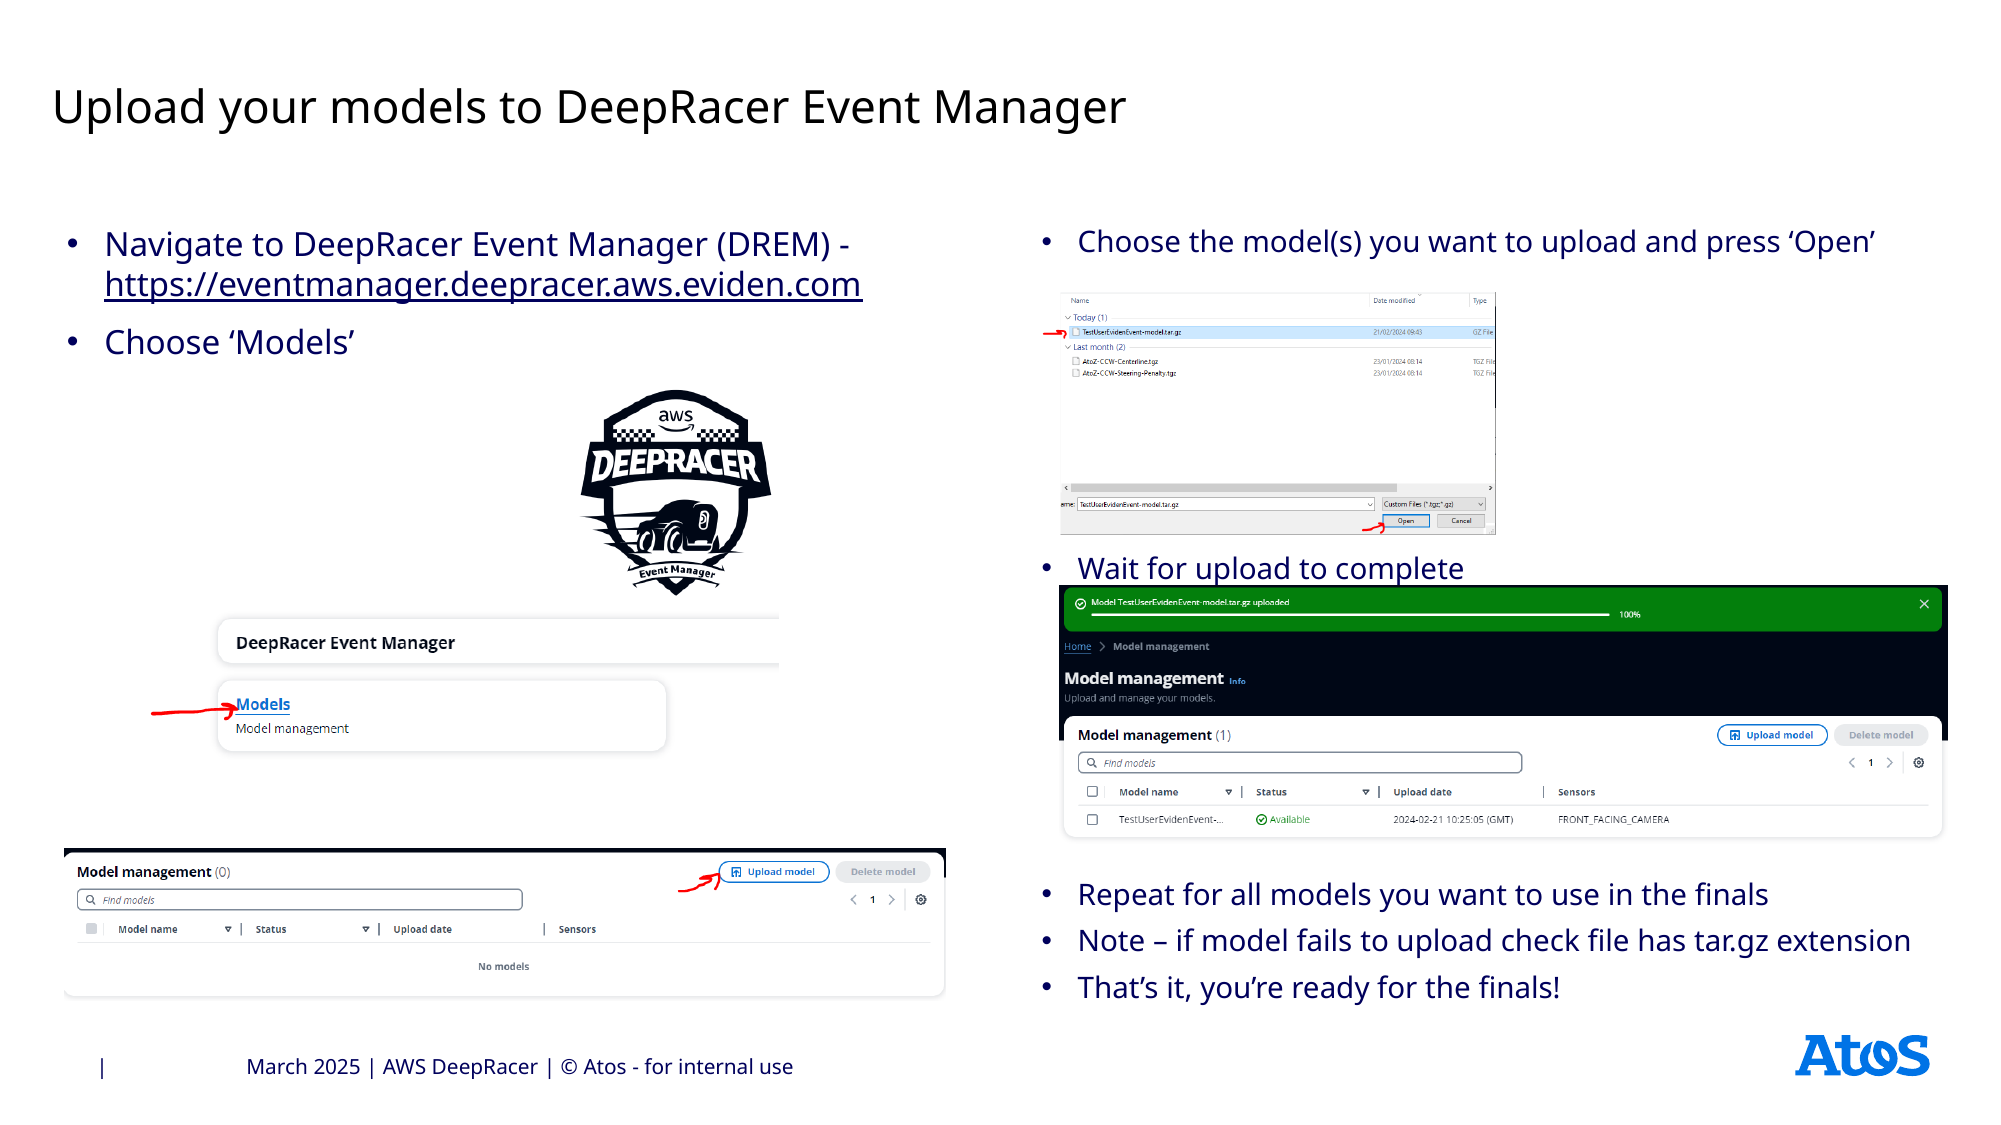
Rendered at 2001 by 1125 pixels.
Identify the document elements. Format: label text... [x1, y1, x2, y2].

picture [150, 371, 779, 777]
picture [64, 848, 946, 1001]
list Navigate to DeepRacer Event Manager (DREM) - https://eventmanager.deepracer.aws.eviden.com Choose ‘Models’ Choose ‘Upload Model’ [51, 215, 962, 977]
picture [1042, 292, 1496, 535]
title Upload your models to DeepRacer Event Manager [51, 77, 1936, 134]
list Choose the model(s) you want to upload and press ‘Open’ Wait for upload to complete Repeat for all models you want to use in the finals Note – if model fails to upload check file has tar.gz extension That’s it, you’re ready for the finals! [1026, 215, 1936, 1048]
picture [1059, 585, 1948, 844]
